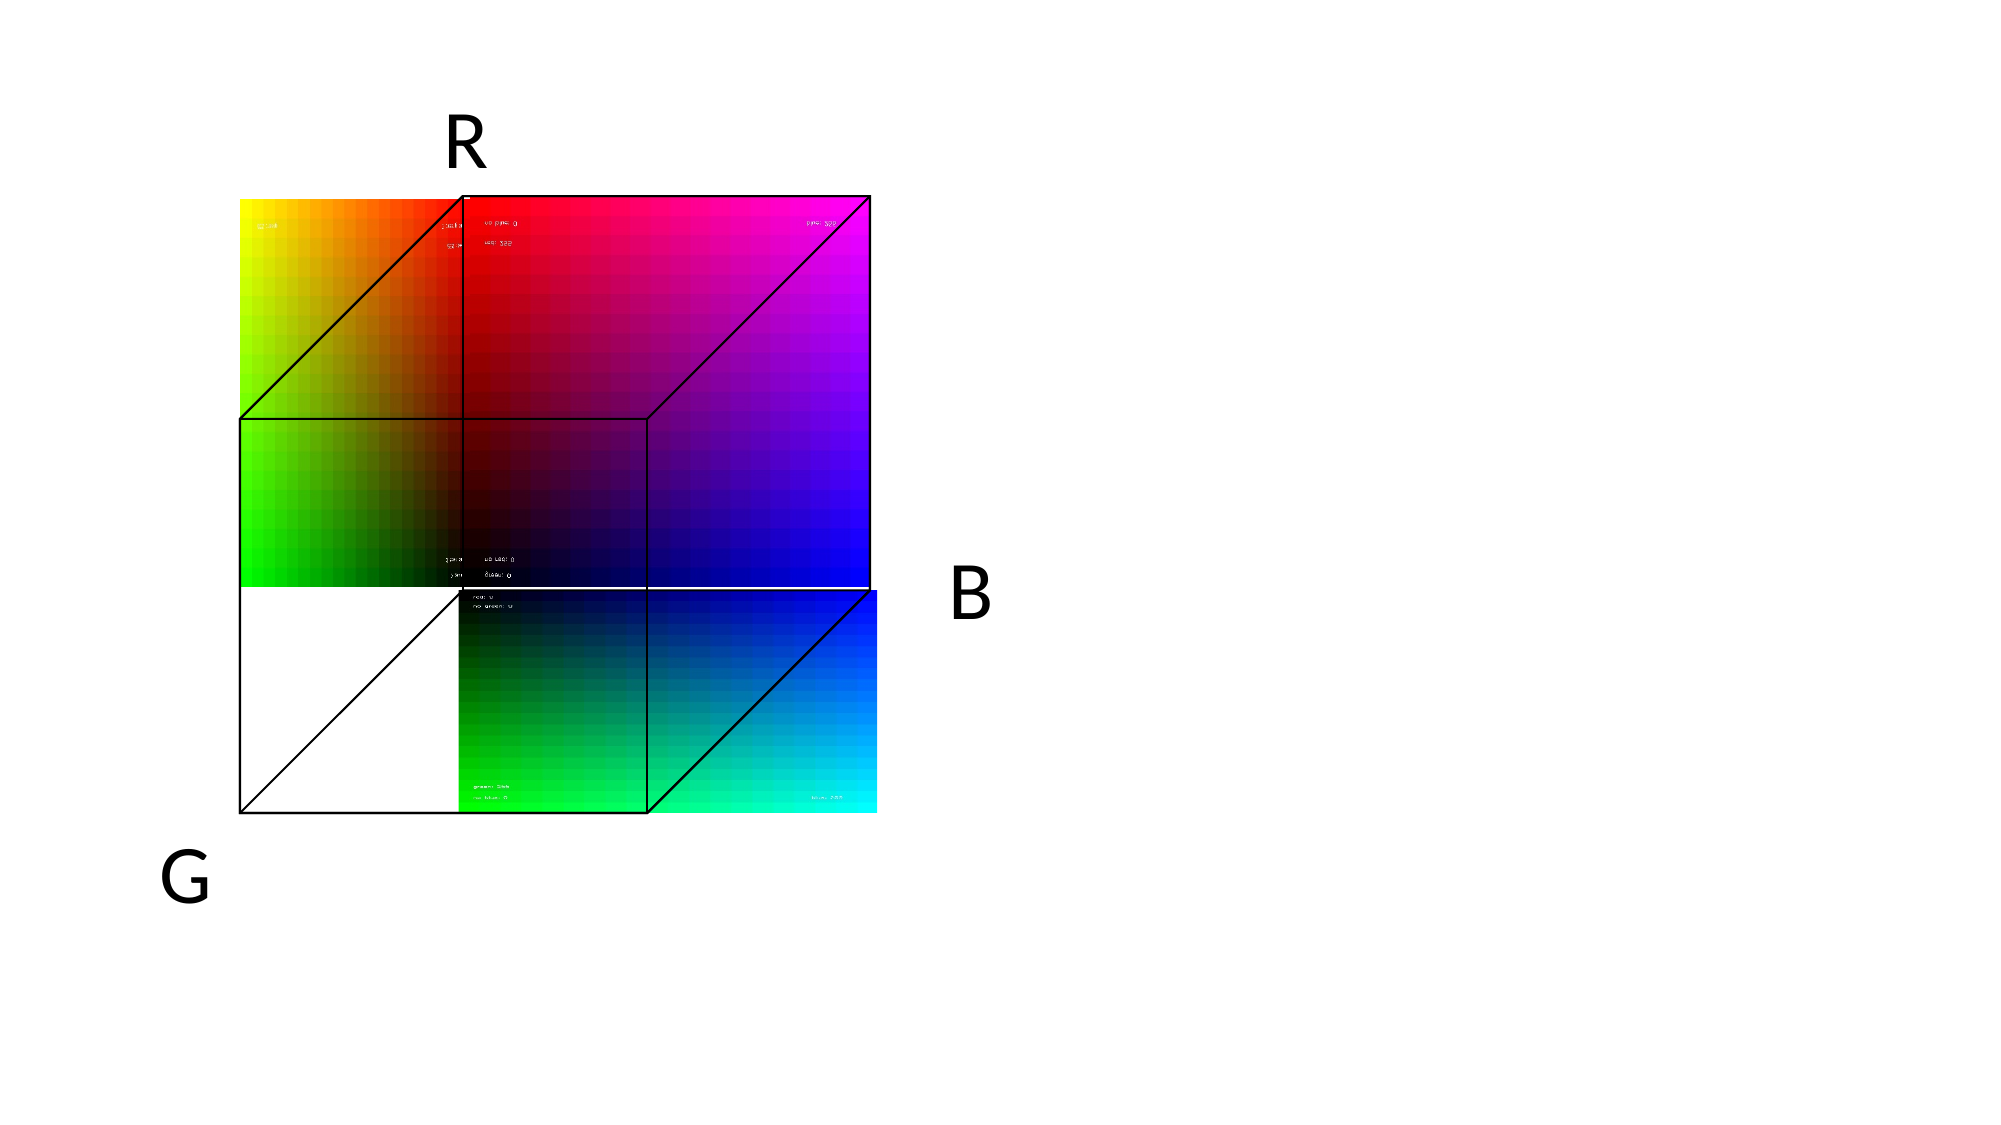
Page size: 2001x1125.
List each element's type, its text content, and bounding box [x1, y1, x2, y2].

text_box R [429, 78, 725, 193]
picture [239, 196, 870, 587]
picture [458, 590, 878, 813]
text_box G [144, 812, 440, 928]
text_box [458, 195, 872, 590]
text_box B [933, 528, 1229, 644]
text_box [238, 418, 649, 815]
